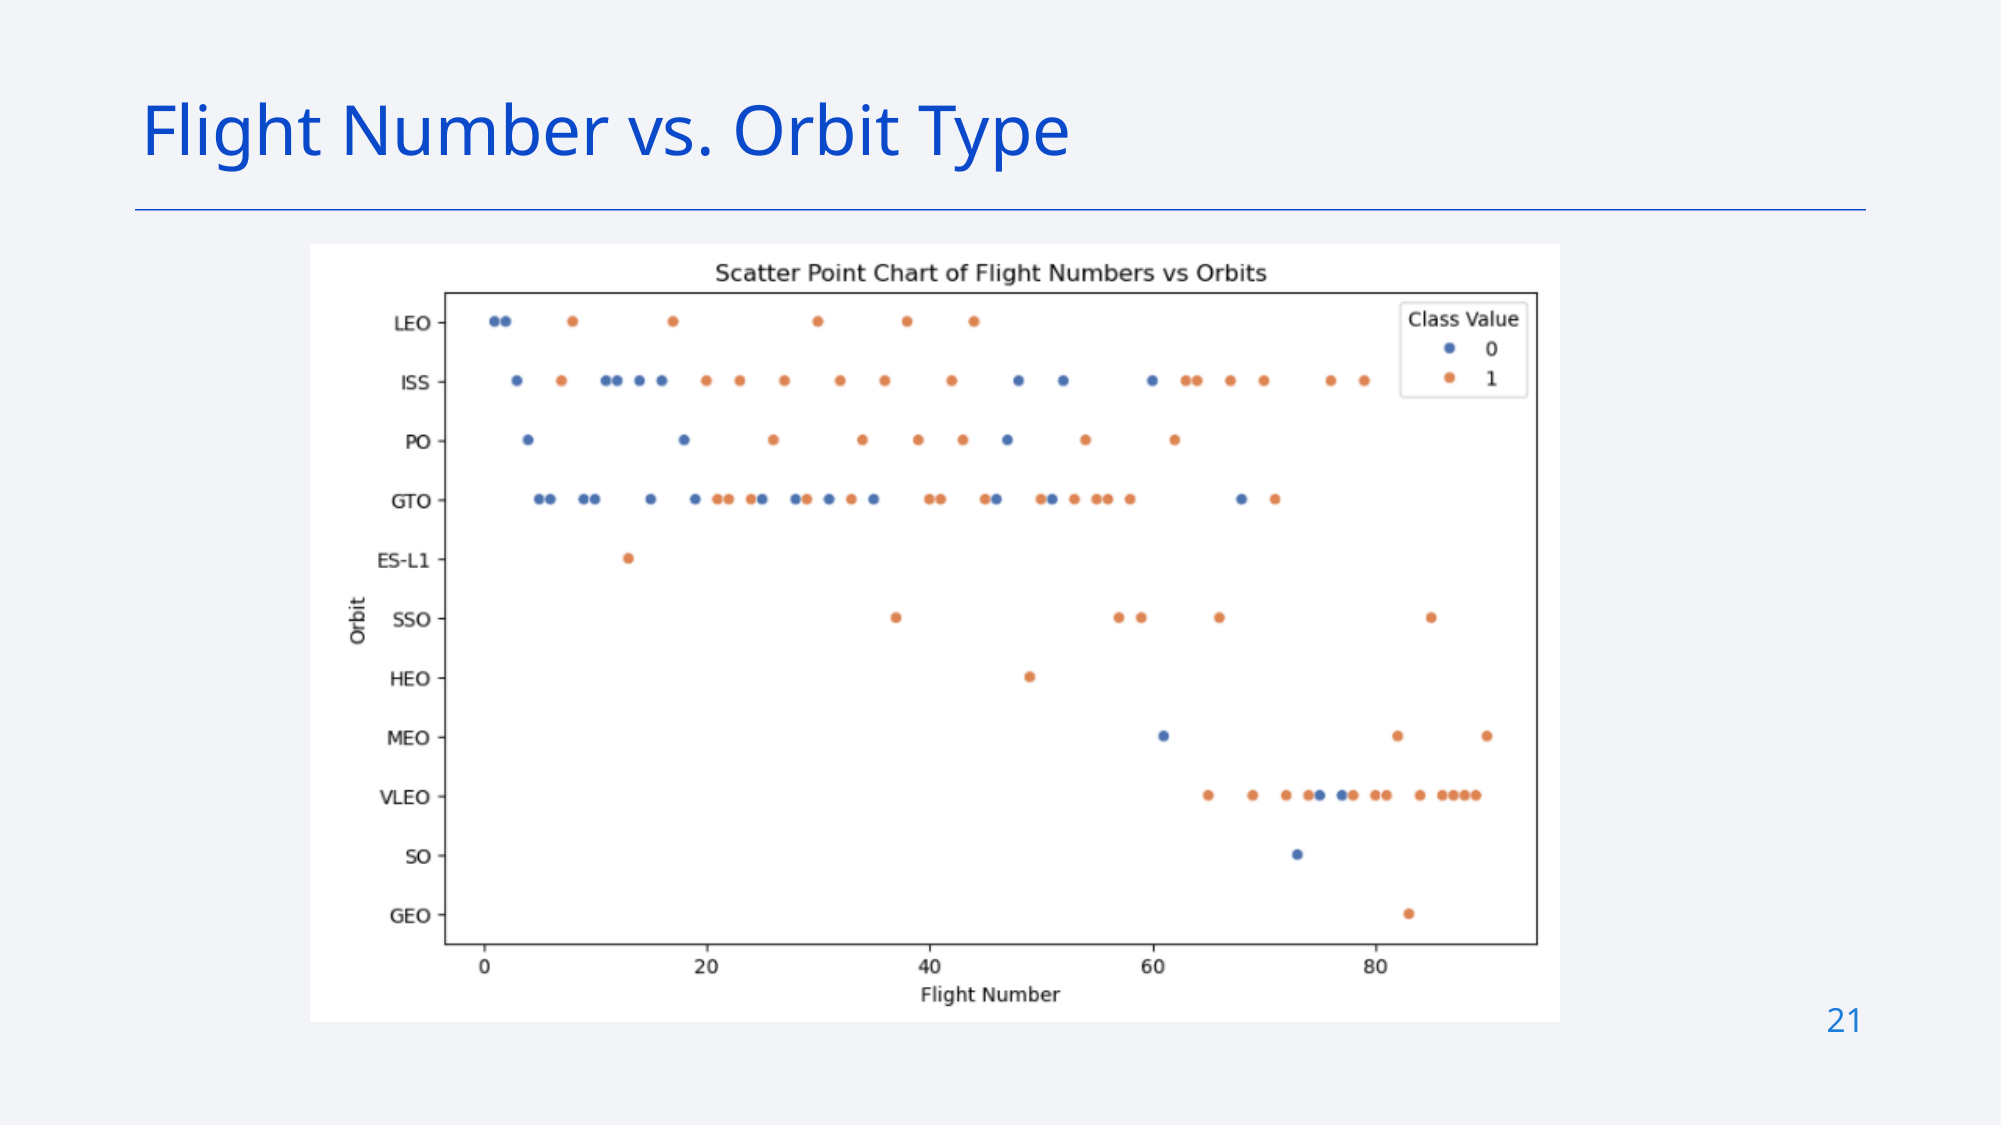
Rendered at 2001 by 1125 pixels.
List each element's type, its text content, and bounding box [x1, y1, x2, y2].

picture [0, 0, 2001, 1125]
slide_number 21 [1429, 988, 1880, 1055]
text_box Flight Number vs. Orbit Type [126, 88, 1852, 179]
